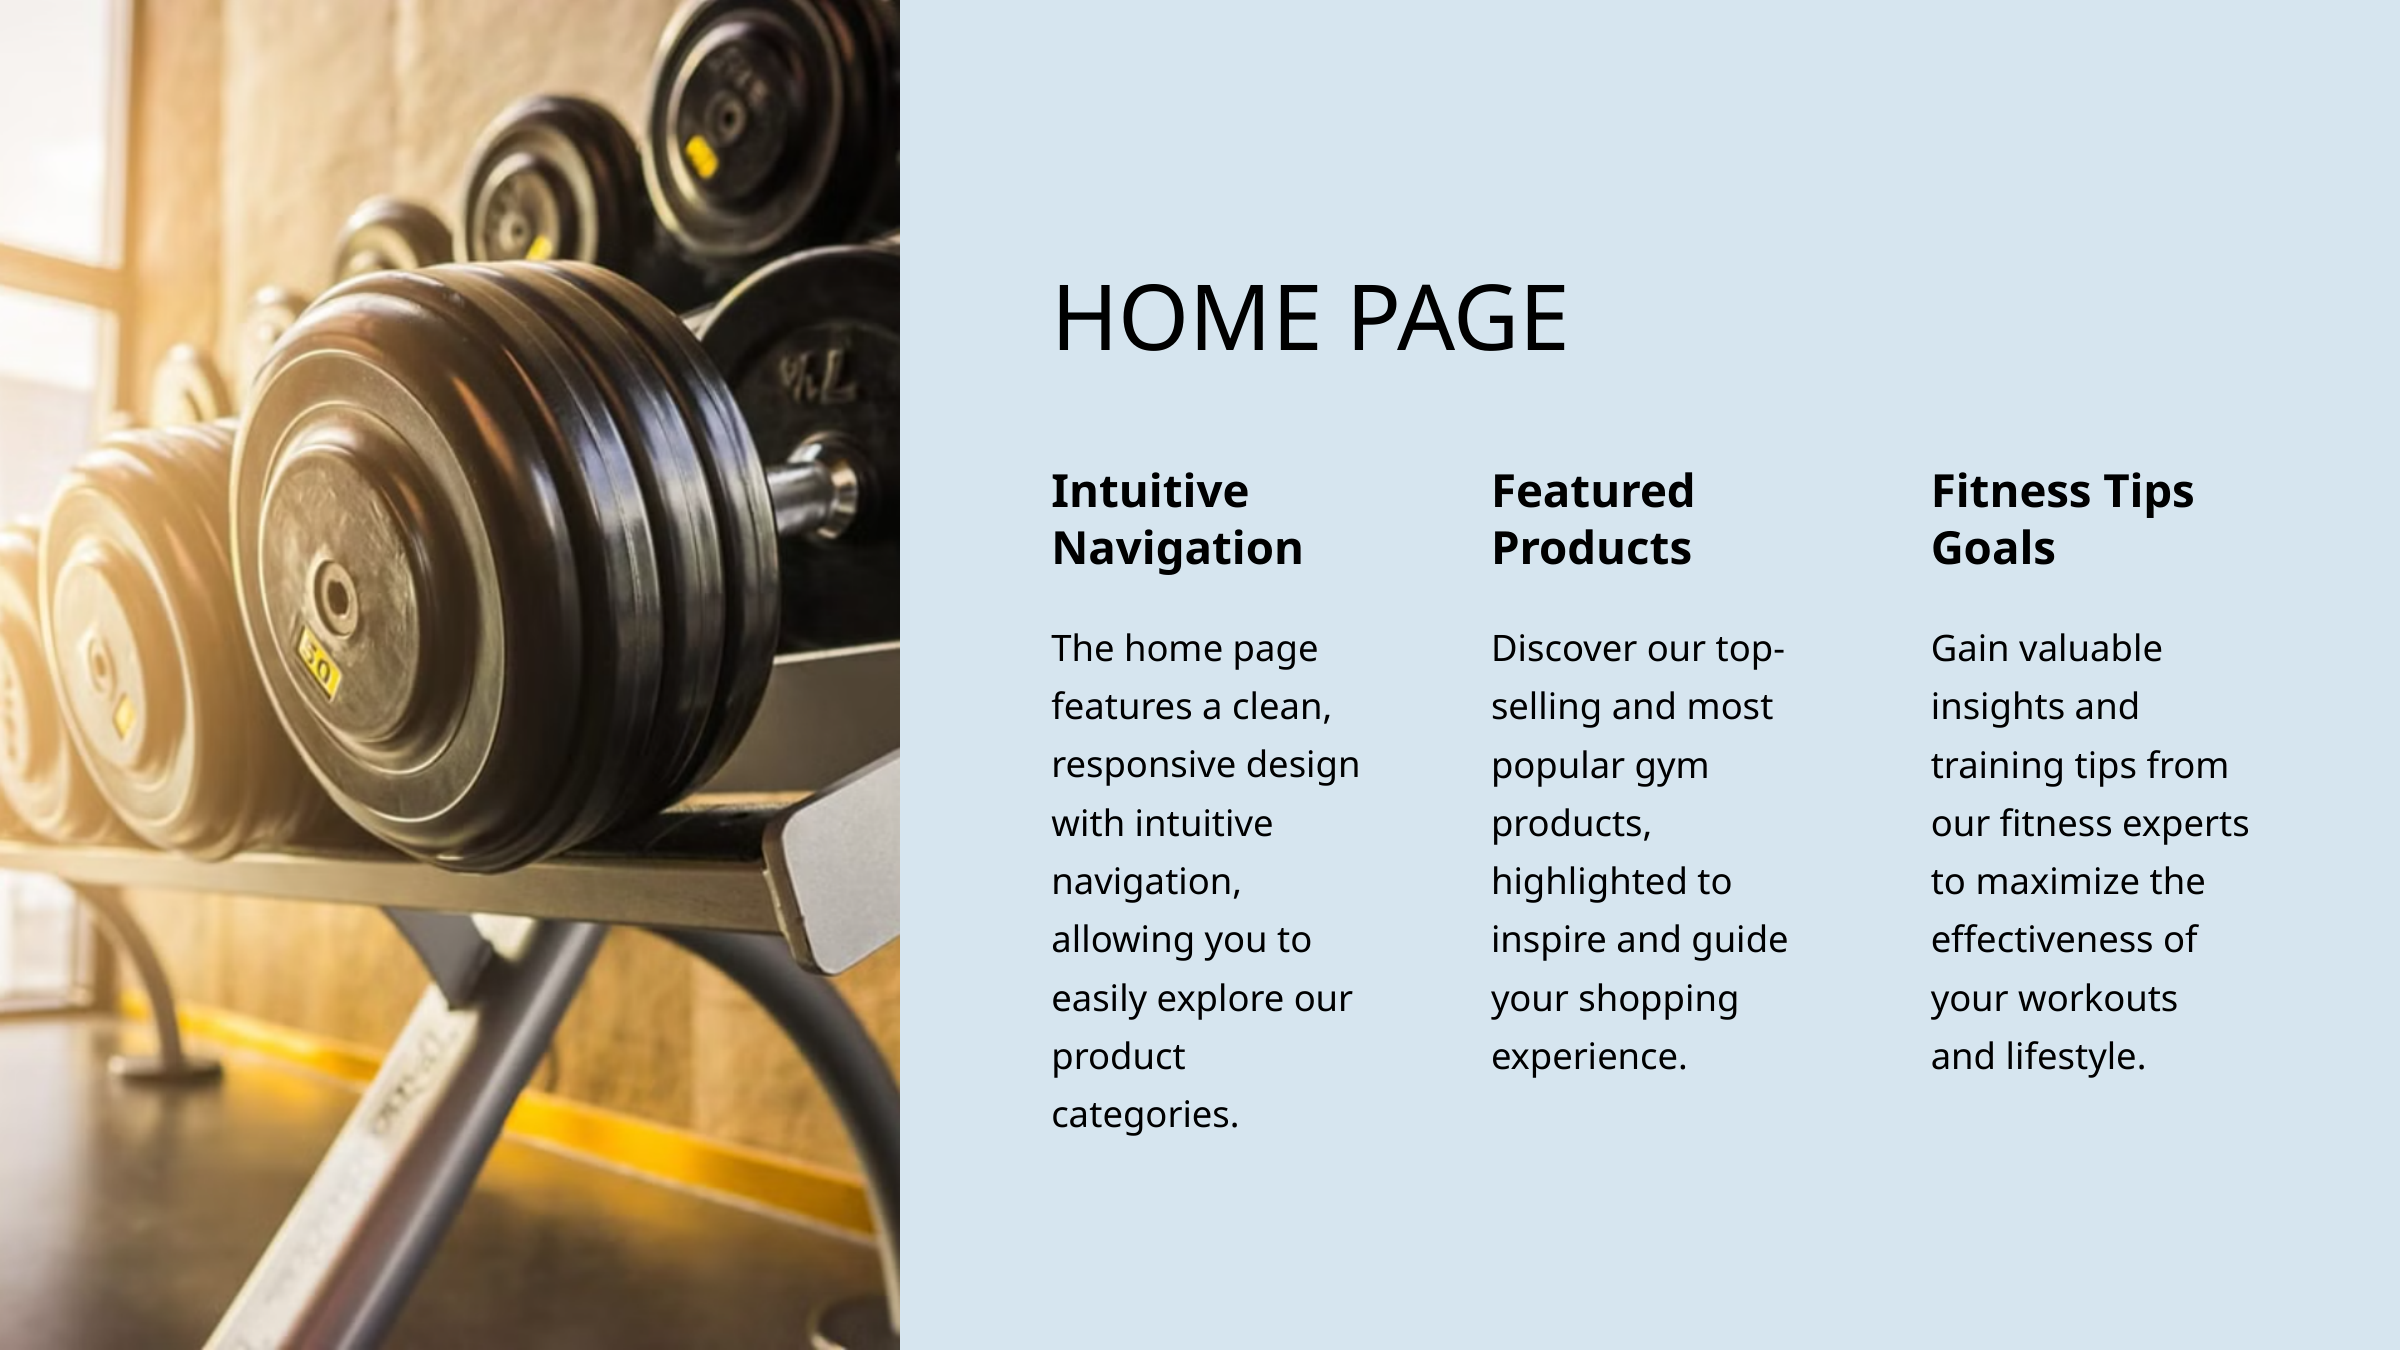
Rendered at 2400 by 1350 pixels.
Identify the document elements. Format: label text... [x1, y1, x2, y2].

text_box HOME PAGE [1036, 247, 1948, 362]
text_box [900, 0, 2400, 1350]
text_box Intuitive Navigation [1036, 452, 1387, 567]
text_box Fitness Tips Goals [1916, 452, 2266, 567]
text_box The home page features a clean, responsive design with intuitive navigation, allowing you to easily explore our product categories. [1036, 603, 1387, 1070]
text_box Discover our top-selling and most popular gym products, highlighted to inspire and guide your shopping experience. [1476, 603, 1826, 1012]
text_box Gain valuable insights and training tips from our fitness experts to maximize the effectiveness of your workouts and lifestyle. [1916, 603, 2266, 1012]
picture [0, 0, 900, 1350]
text_box Featured Products [1476, 452, 1826, 567]
